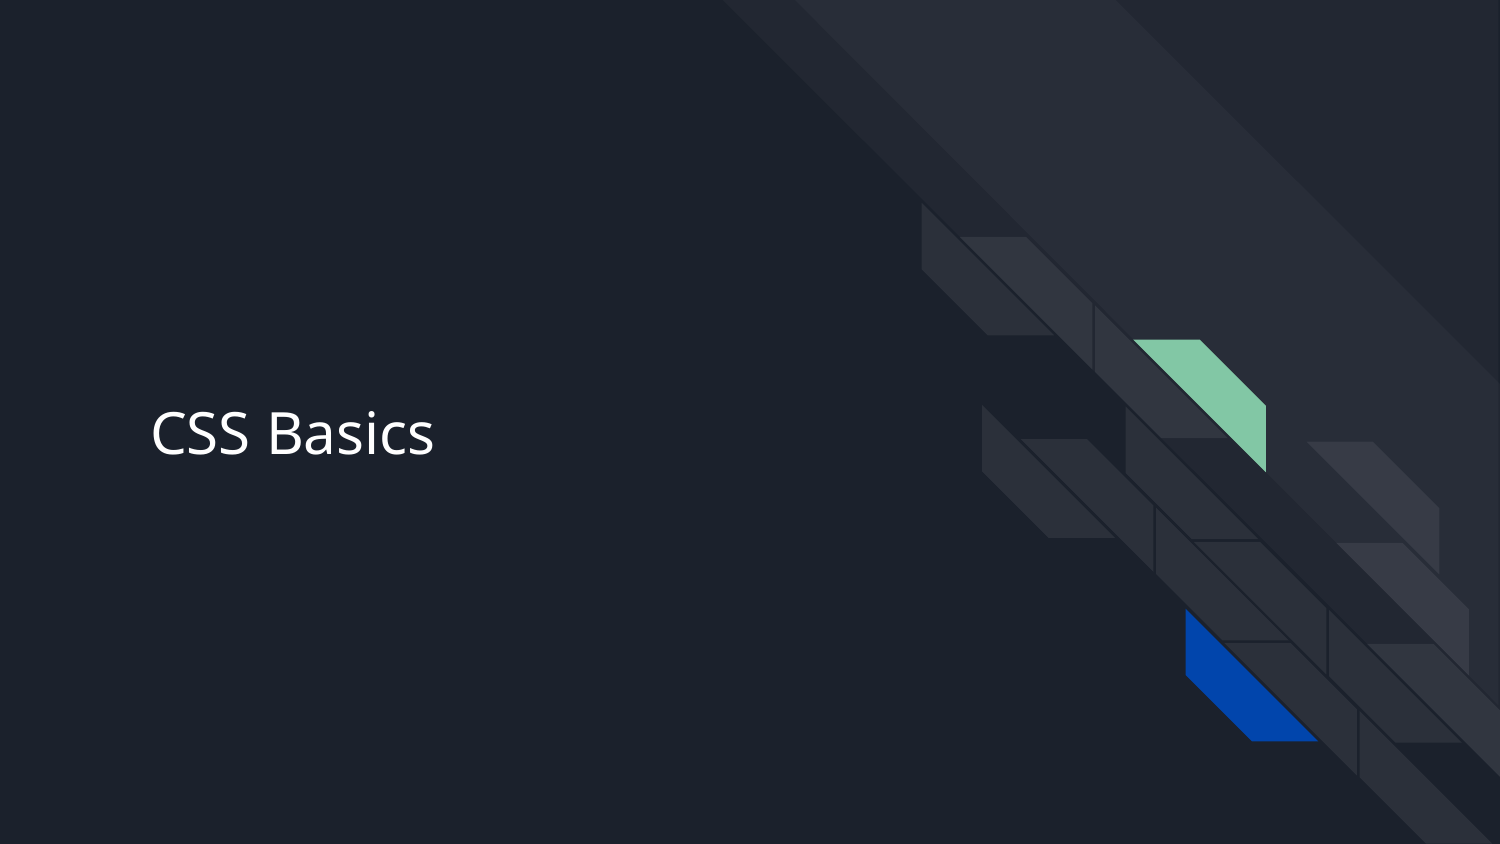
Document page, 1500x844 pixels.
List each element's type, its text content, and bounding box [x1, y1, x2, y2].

title CSS Basics [135, 336, 888, 526]
